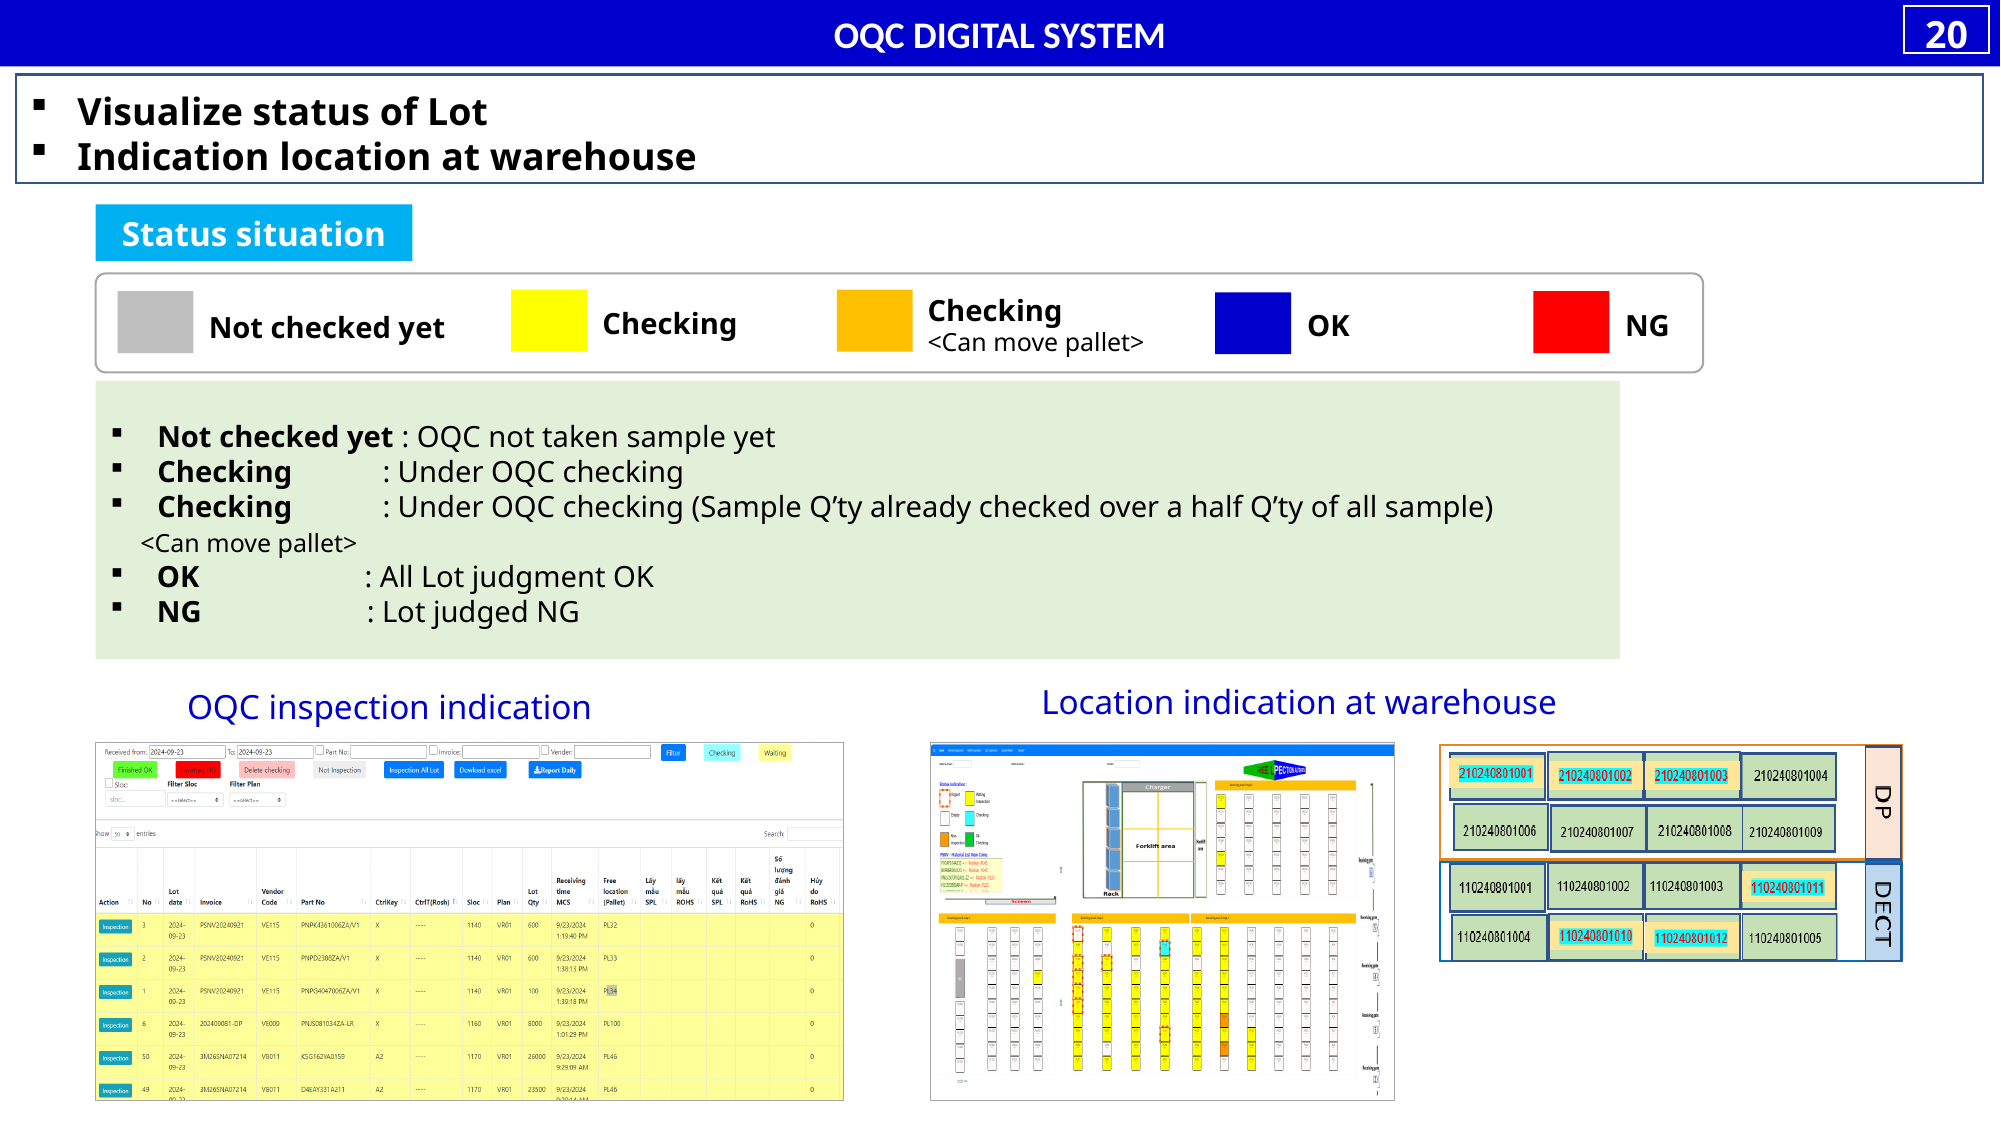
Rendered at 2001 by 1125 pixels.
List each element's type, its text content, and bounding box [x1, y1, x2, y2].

picture [1438, 741, 1904, 965]
text_box Location indication at warehouse [912, 673, 1687, 729]
picture [95, 741, 843, 1101]
text_box 20 [1903, 5, 1990, 54]
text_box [117, 291, 484, 356]
text_box [94, 272, 1705, 374]
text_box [836, 289, 1206, 359]
text_box Not checked yet : OQC not taken sample yet Checking : Under OQC checking Checking : Under OQC checking (Sample Q’ty already checked over a half Q’ty of all sample) <Can move pallet> OK : All Lot judgment OK NG : Lot judged NG [95, 380, 1621, 660]
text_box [1215, 292, 1416, 356]
picture [930, 741, 1395, 1101]
text_box OQC DIGITAL SYSTEM [0, 0, 2000, 67]
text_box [1533, 291, 1732, 354]
text_box OQC inspection indication [87, 677, 692, 735]
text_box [511, 289, 783, 354]
text_box Status situation [95, 203, 413, 262]
text_box Visualize status of Lot Indication location at warehouse [15, 73, 1984, 184]
